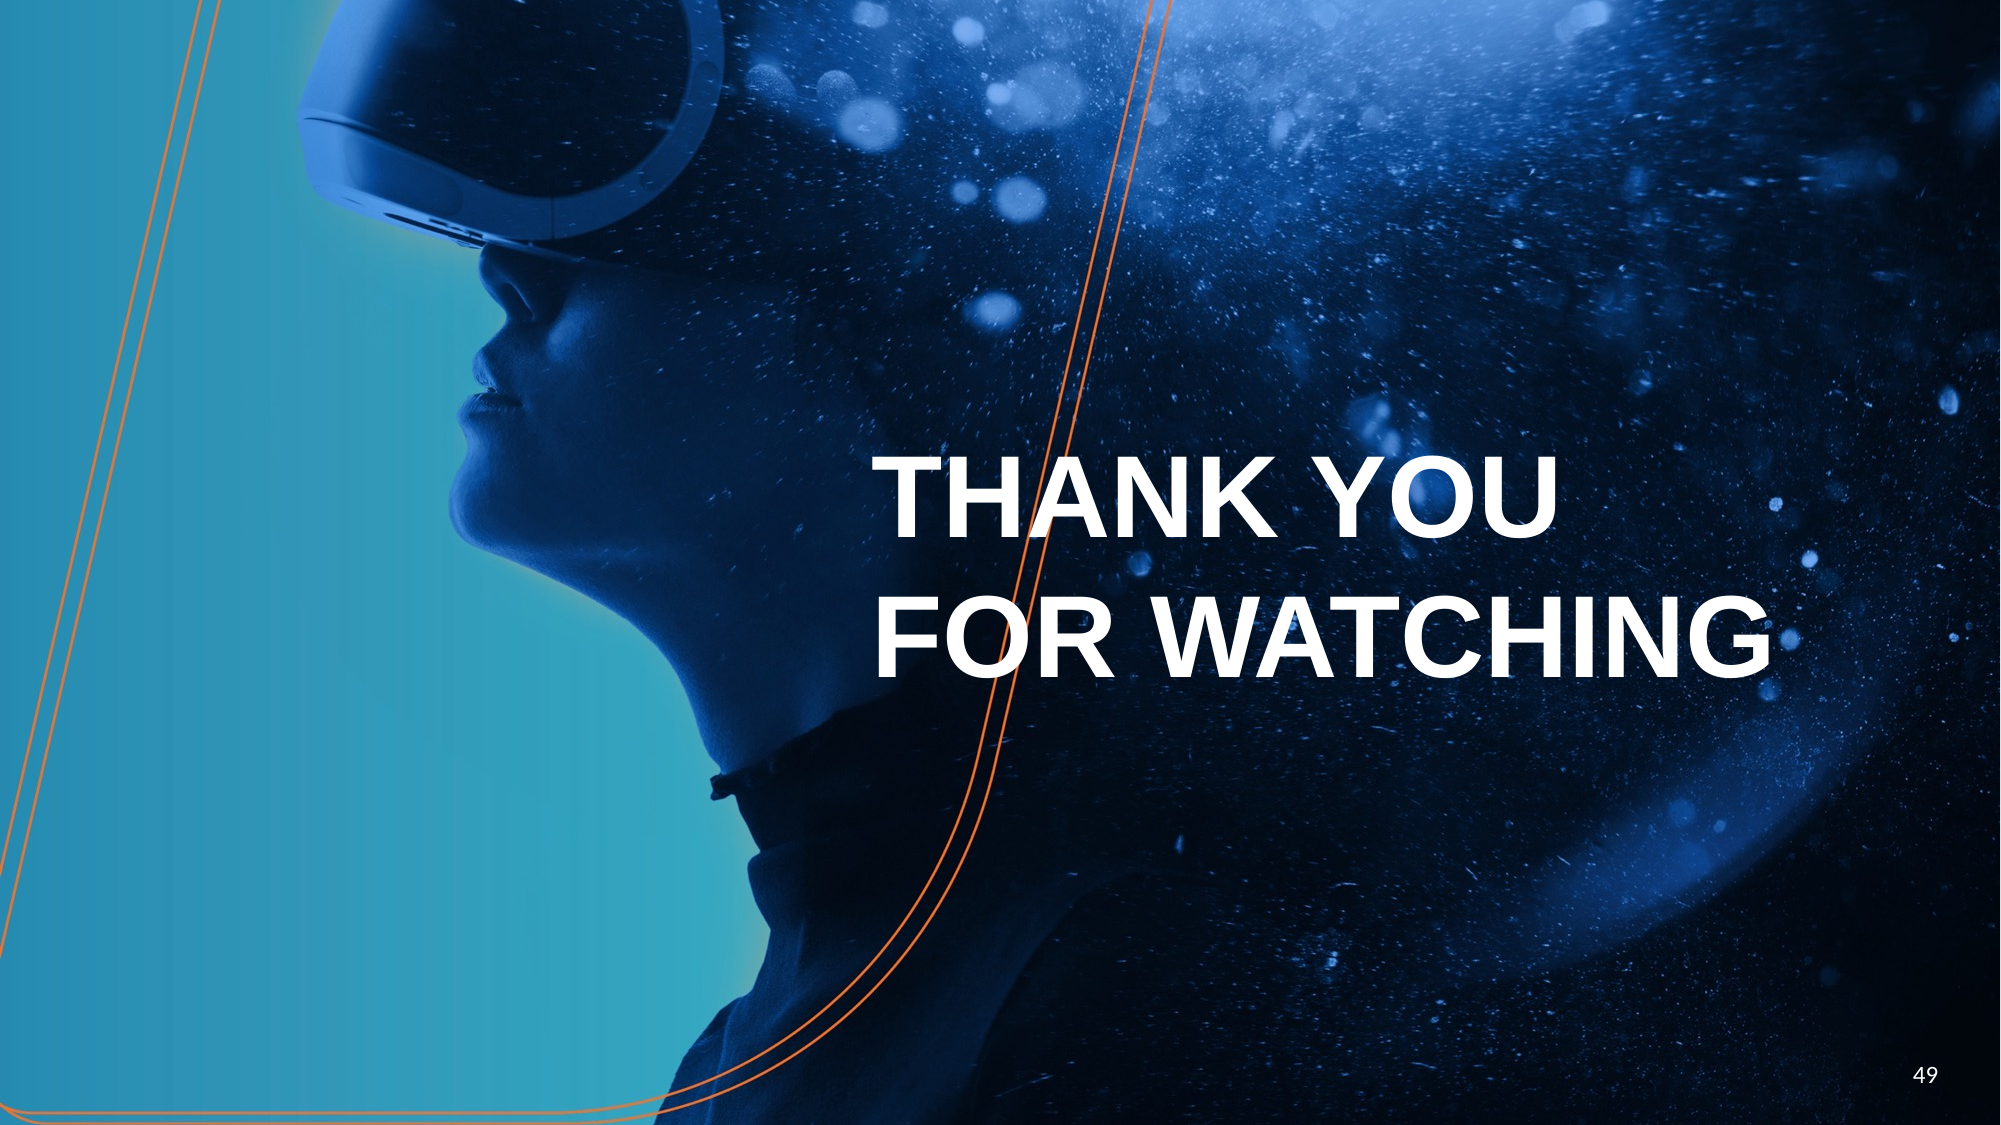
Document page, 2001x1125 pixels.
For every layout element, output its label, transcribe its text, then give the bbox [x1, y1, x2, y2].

slide_number 49 [1855, 1052, 1954, 1094]
picture [0, 0, 2001, 1125]
text_box THANK YOU FOR WATCHING [856, 413, 1976, 709]
